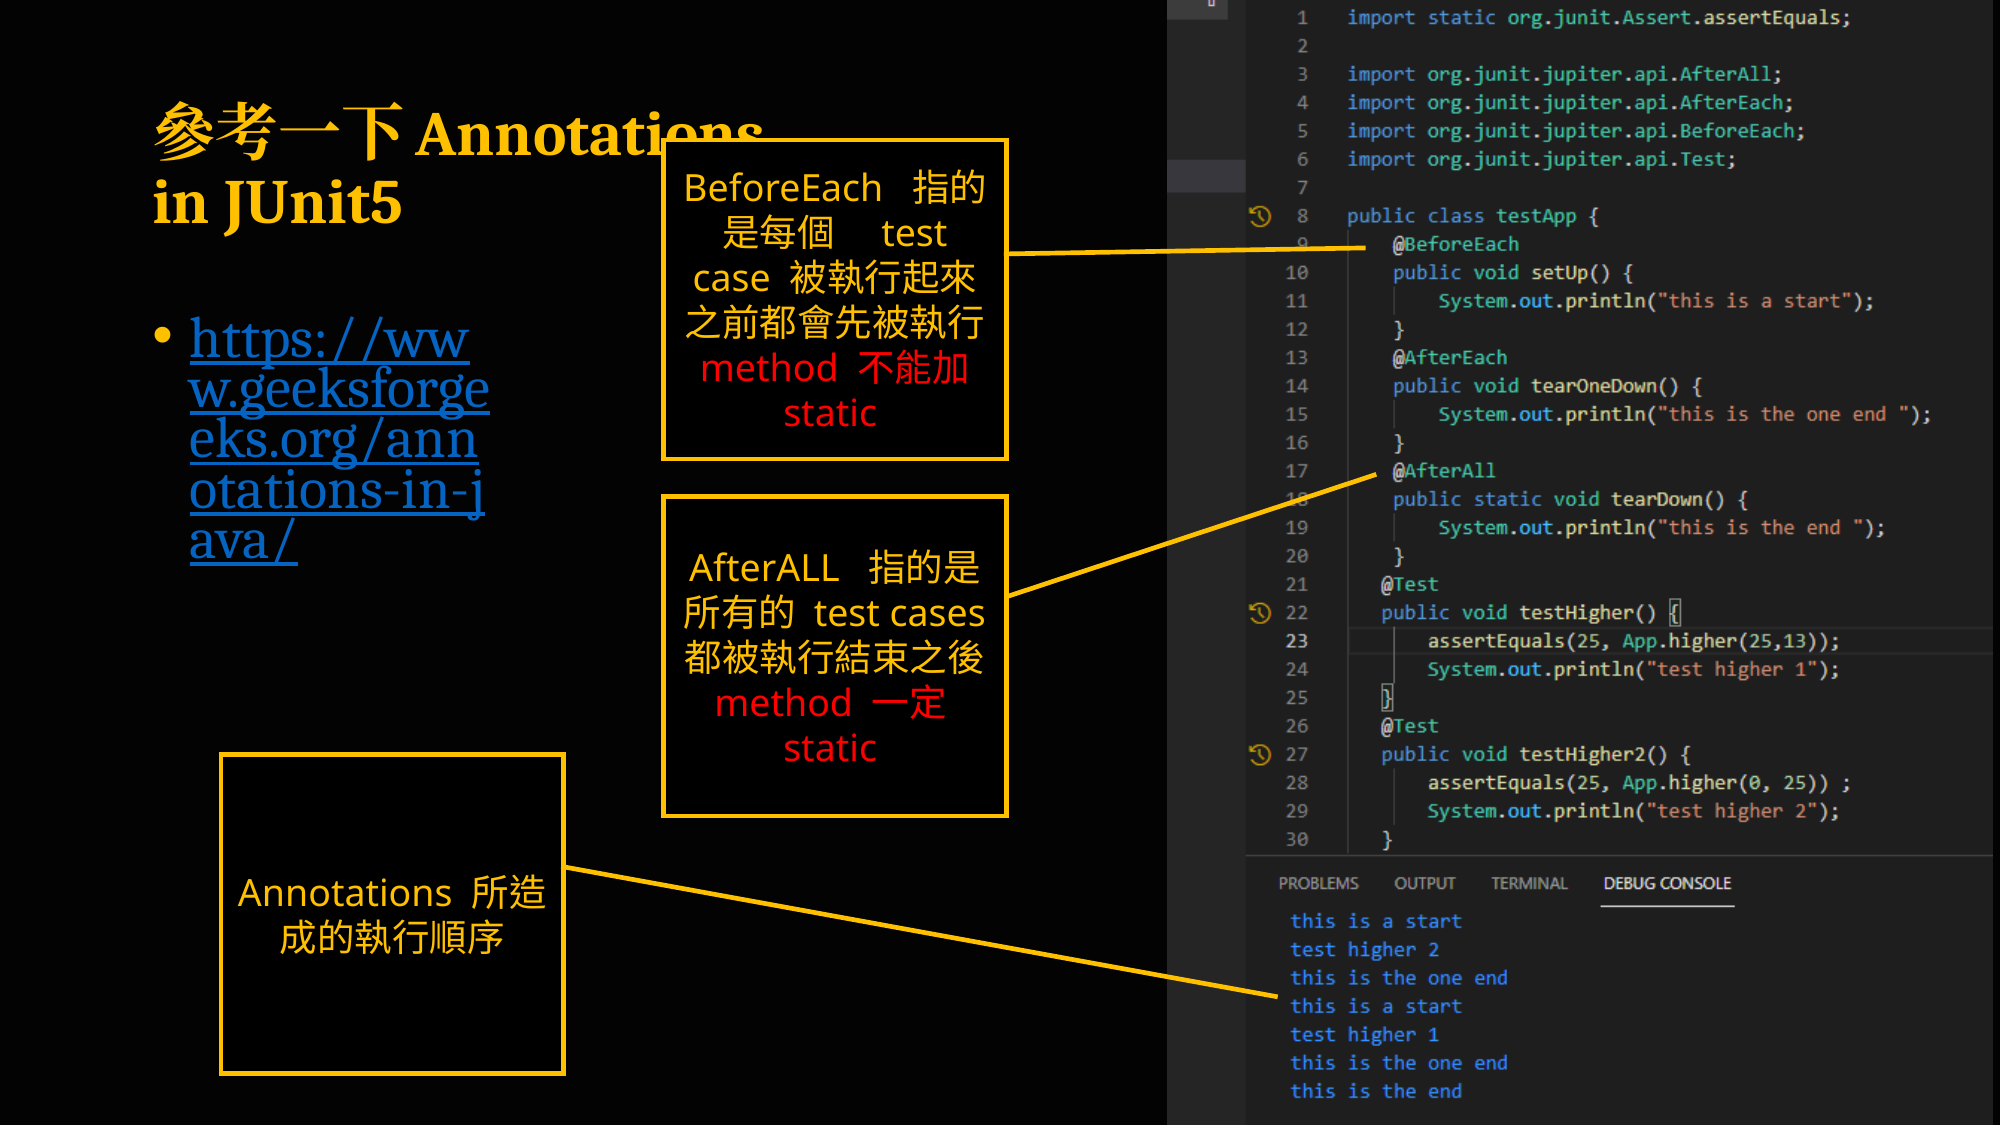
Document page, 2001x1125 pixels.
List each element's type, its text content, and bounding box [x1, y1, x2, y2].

picture [1166, 0, 1993, 1125]
title 參考一下Annotations in JUnit5 [137, 59, 796, 278]
text_box Annotations 所造成的執行順序 [220, 754, 1166, 1075]
text_box AfterALL 指的是所有的 test cases 都被執行結束之後 method 一定static [663, 496, 1166, 817]
text_box BeforeEach 指的是每個 test case 被執行起來之前都會先被執行 method 不能加 static [663, 139, 1166, 460]
list https://www.geeksforgeeks.org/annotations-in-java/ [137, 299, 510, 1014]
